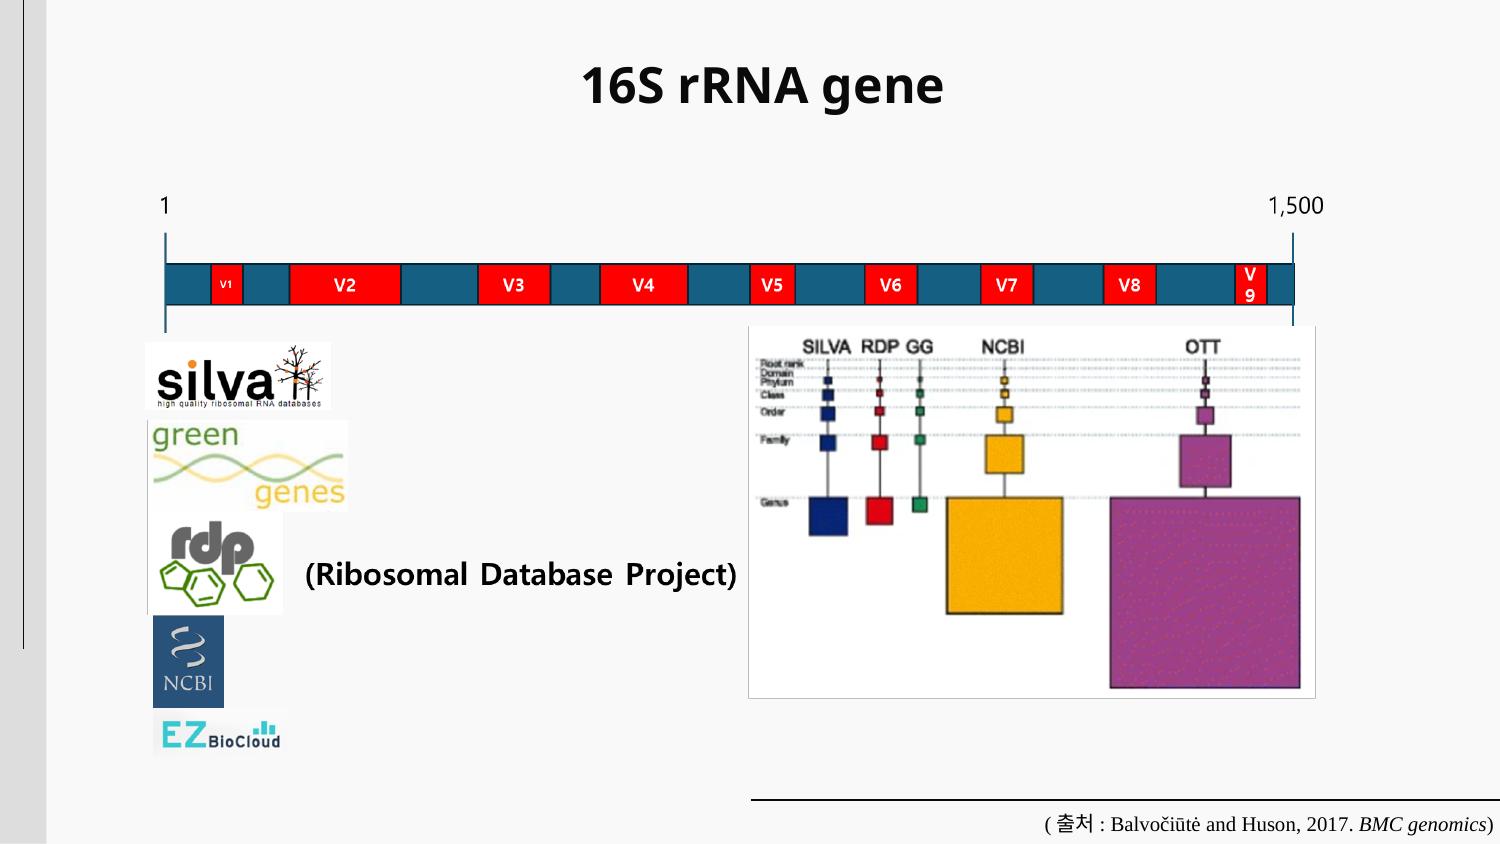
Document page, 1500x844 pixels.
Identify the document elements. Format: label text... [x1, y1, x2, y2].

title 16S rRNA gene [129, 38, 1396, 129]
text_box (출처: Balvočiūtė and Huson, 2017. BMC genomics) [1029, 803, 1500, 844]
picture [144, 192, 1338, 758]
